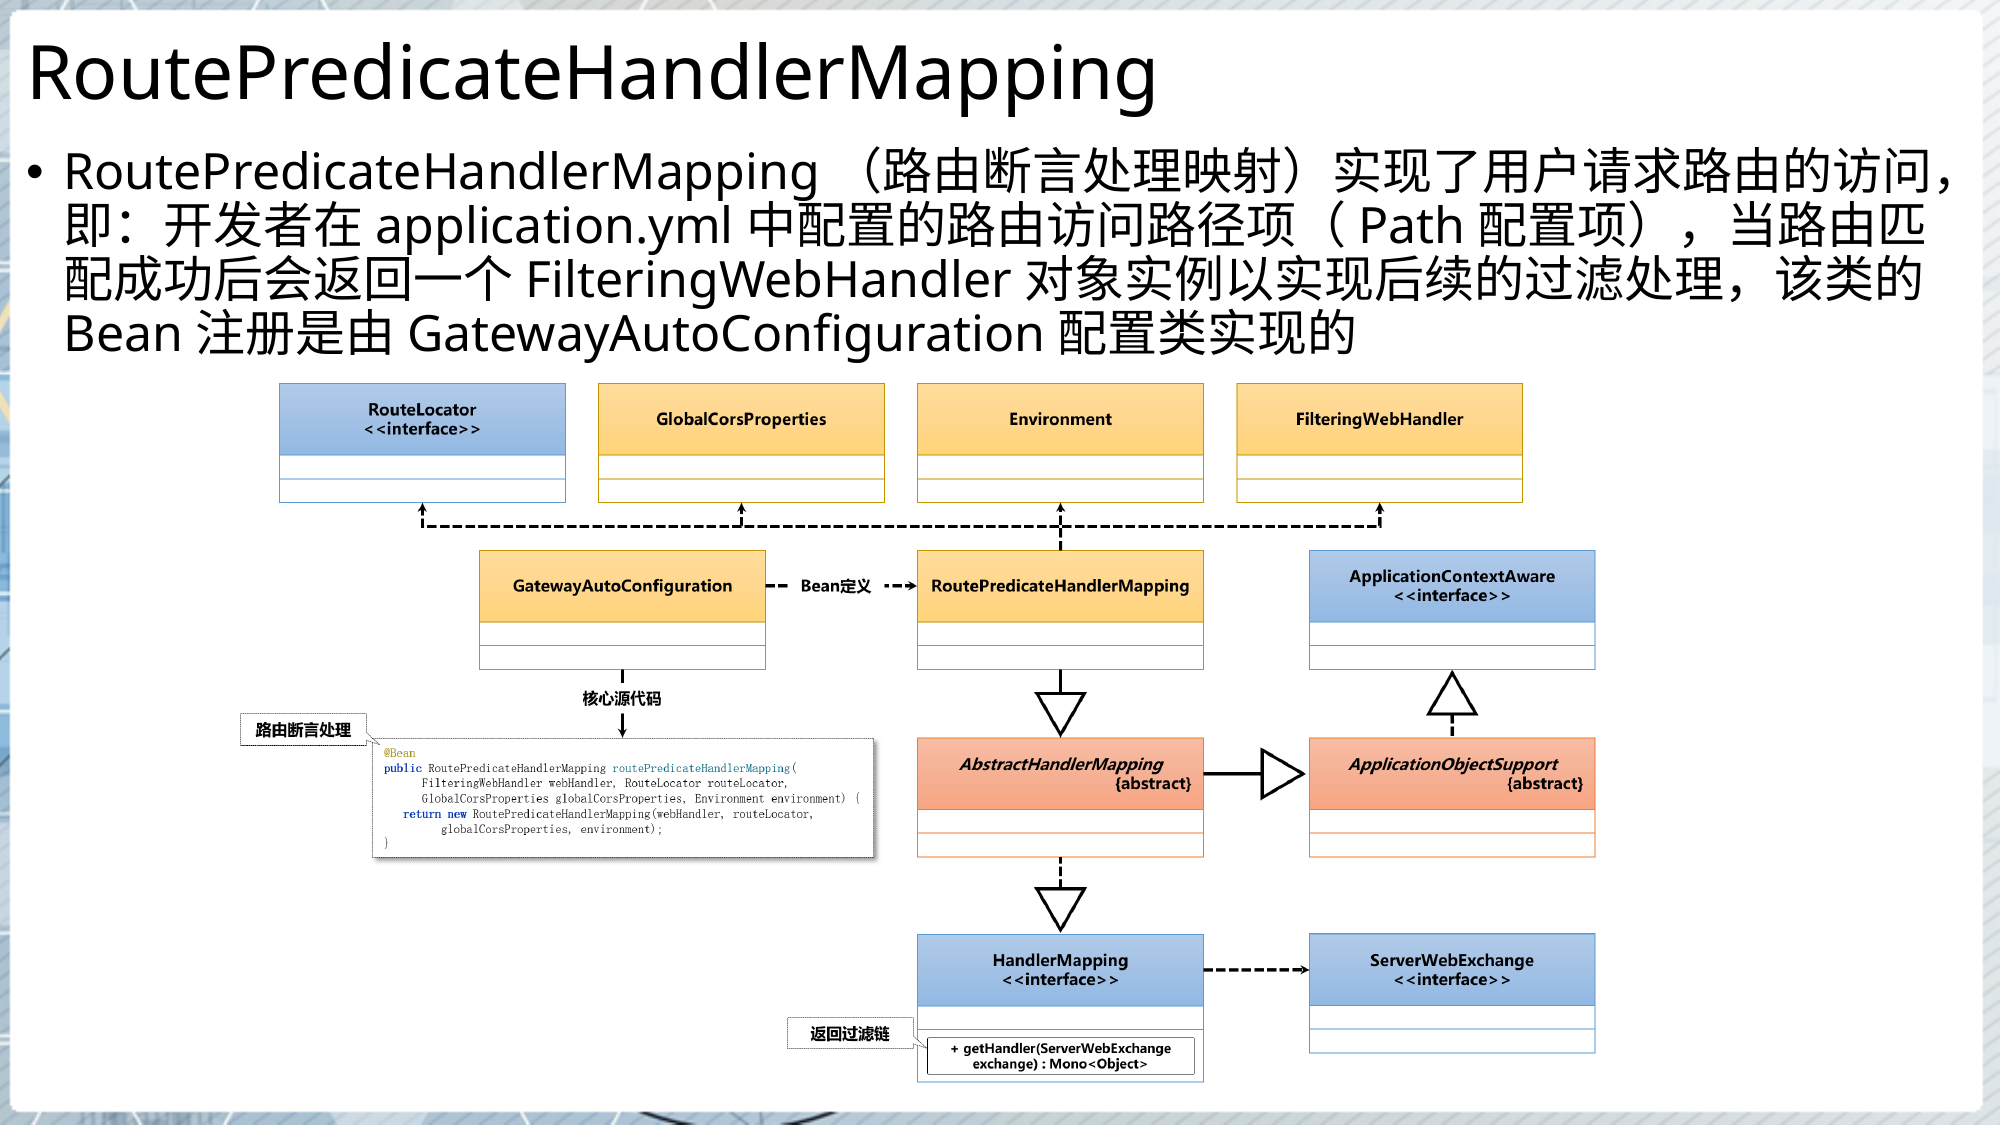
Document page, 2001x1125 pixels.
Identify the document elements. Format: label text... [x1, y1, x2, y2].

title RoutePredicateHandlerMapping [11, 11, 1983, 139]
picture [0, 0, 2000, 1125]
list RoutePredicateHandlerMapping（路由断言处理映射）实现了用户请求路由的访问，即：开发者在application.yml中配置的路由访问路径项（Path配置项），当路由匹配成功后会返回一个FilteringWebHandler对象实例以实现后续的过滤处理，该类的Bean注册是由GatewayAutoConfiguration配置类实现的 [11, 139, 1983, 1113]
